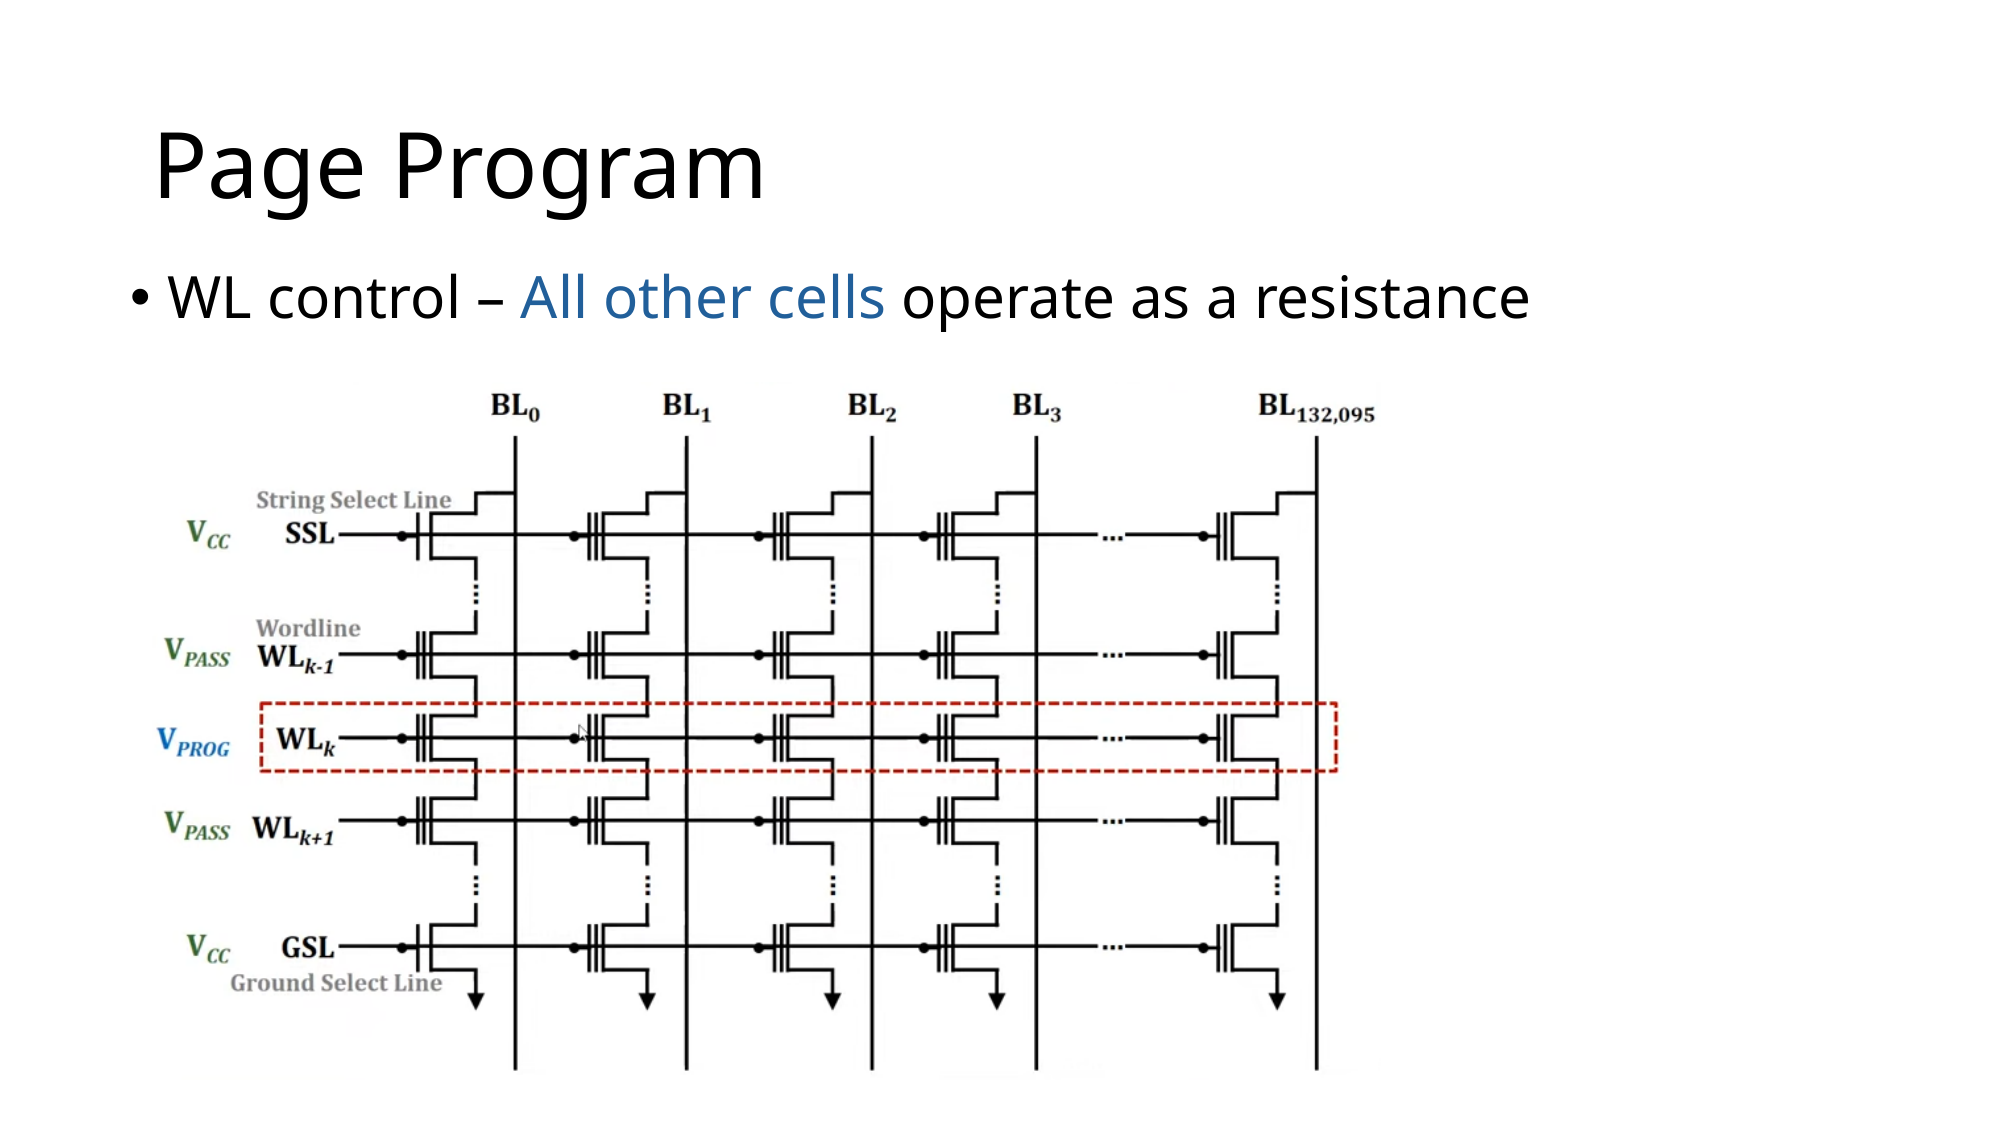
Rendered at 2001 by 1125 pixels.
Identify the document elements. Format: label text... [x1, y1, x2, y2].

text_box WL control – All other cells operate as a resistance [115, 260, 1841, 975]
title Page Program [137, 59, 1863, 278]
picture [149, 381, 1382, 1080]
